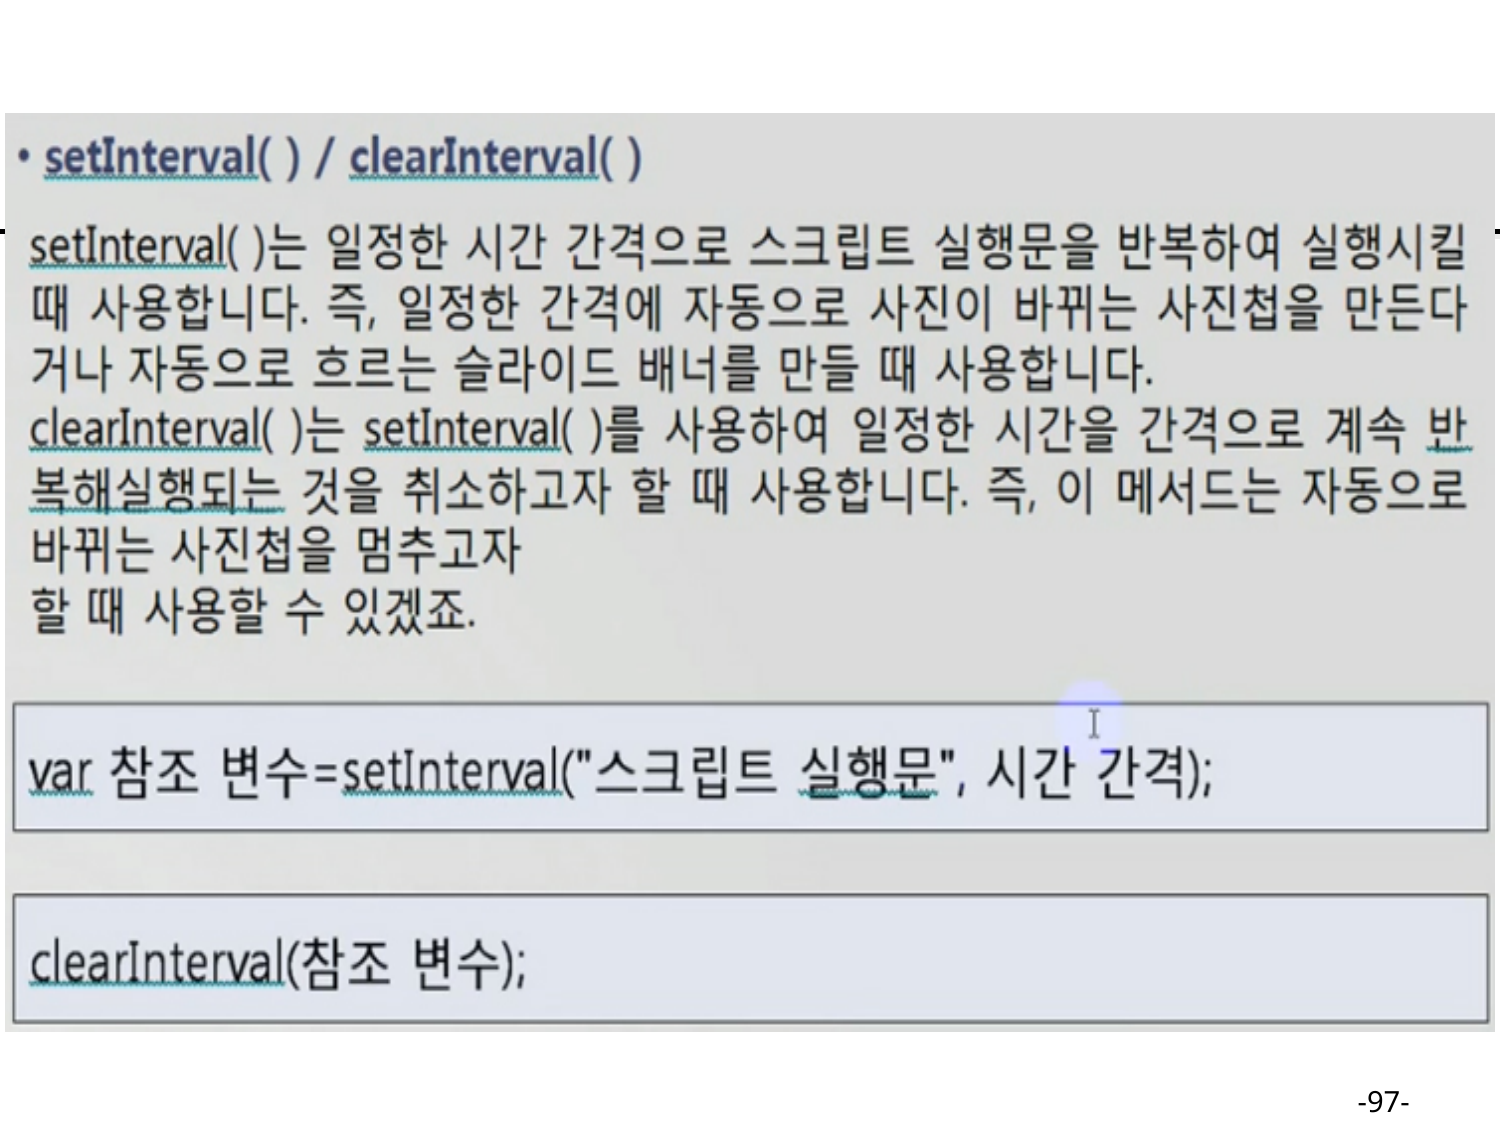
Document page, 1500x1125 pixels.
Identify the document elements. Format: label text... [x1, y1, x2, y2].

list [5, 113, 1495, 1033]
slide_number -97- [1074, 1075, 1425, 1125]
